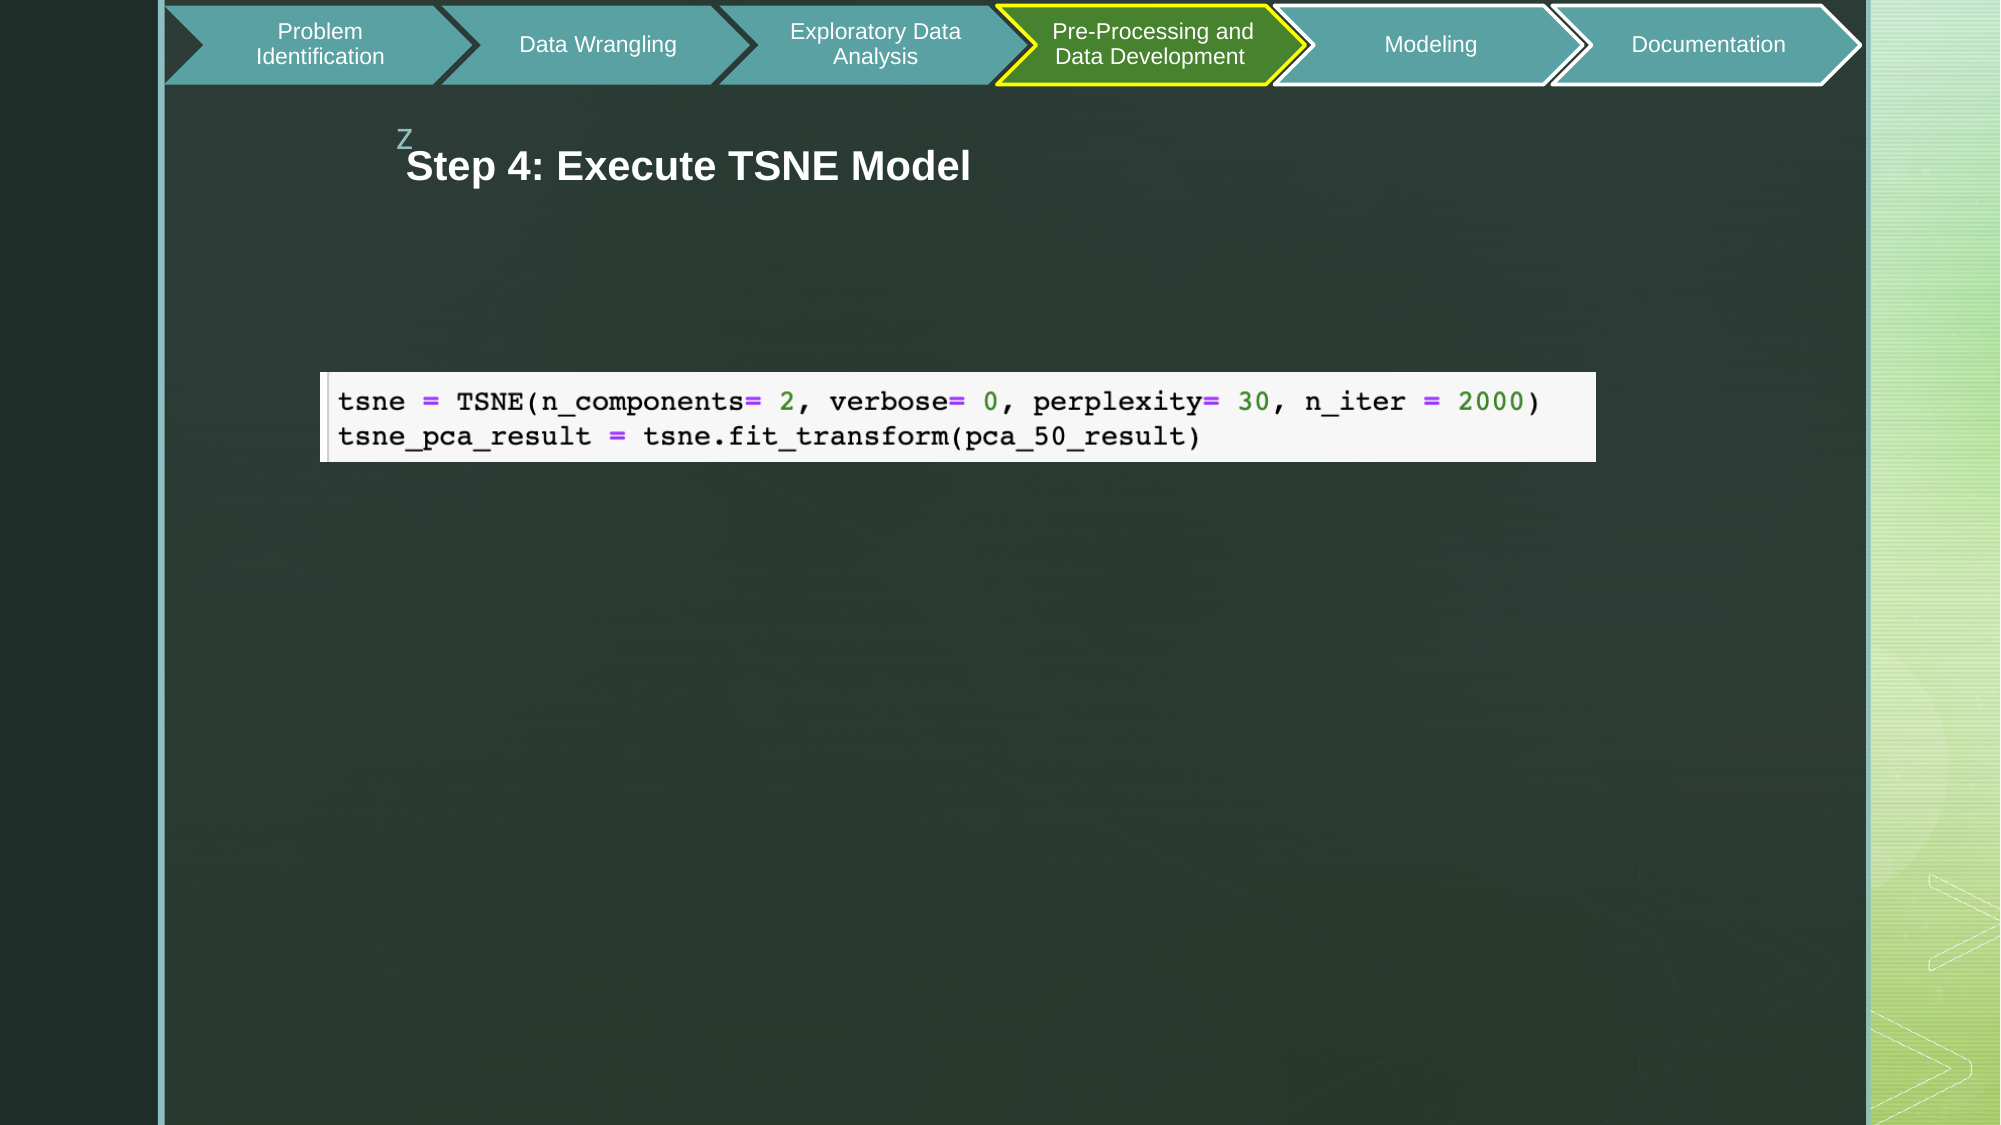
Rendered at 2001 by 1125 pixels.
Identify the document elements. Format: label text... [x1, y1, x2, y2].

text_box Step 4: Execute TSNE Model [390, 136, 1525, 231]
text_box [162, 5, 1862, 85]
picture [320, 372, 1596, 462]
picture [1871, 0, 2001, 1125]
